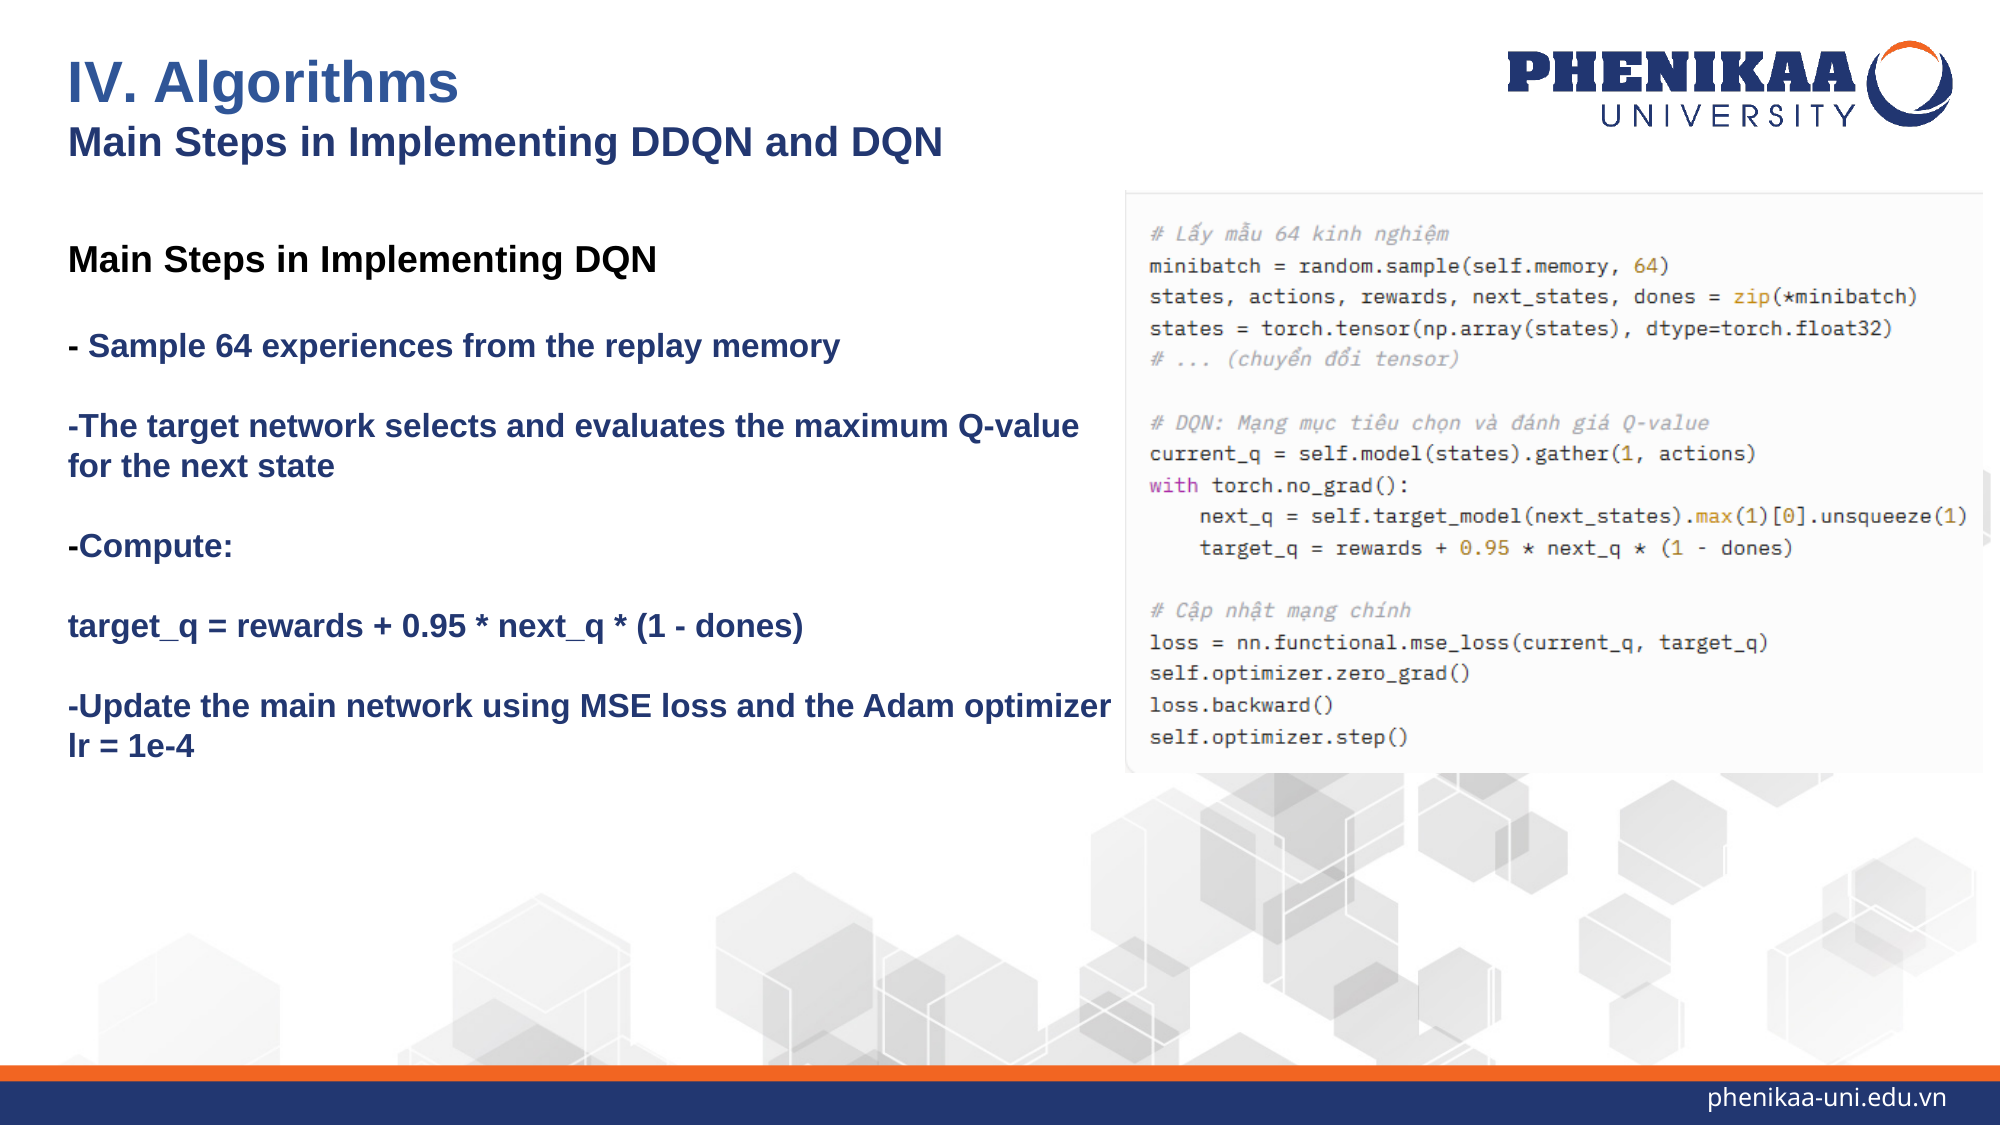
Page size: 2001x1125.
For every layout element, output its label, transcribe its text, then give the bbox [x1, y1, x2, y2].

title IV. Algorithms Main Steps in Implementing DDQN and DQN Main Steps in Implementing DQN - Sample 64 experiences from the replay memory -The target network selects and evaluates the maximum Q-value for the next state -Compute: target_q = rewards + 0.95 * next_q * (1 - dones) -Update the main network using MSE loss and the Adam optimizer lr = 1e-4 [53, 37, 1481, 128]
picture [0, 0, 2000, 1065]
